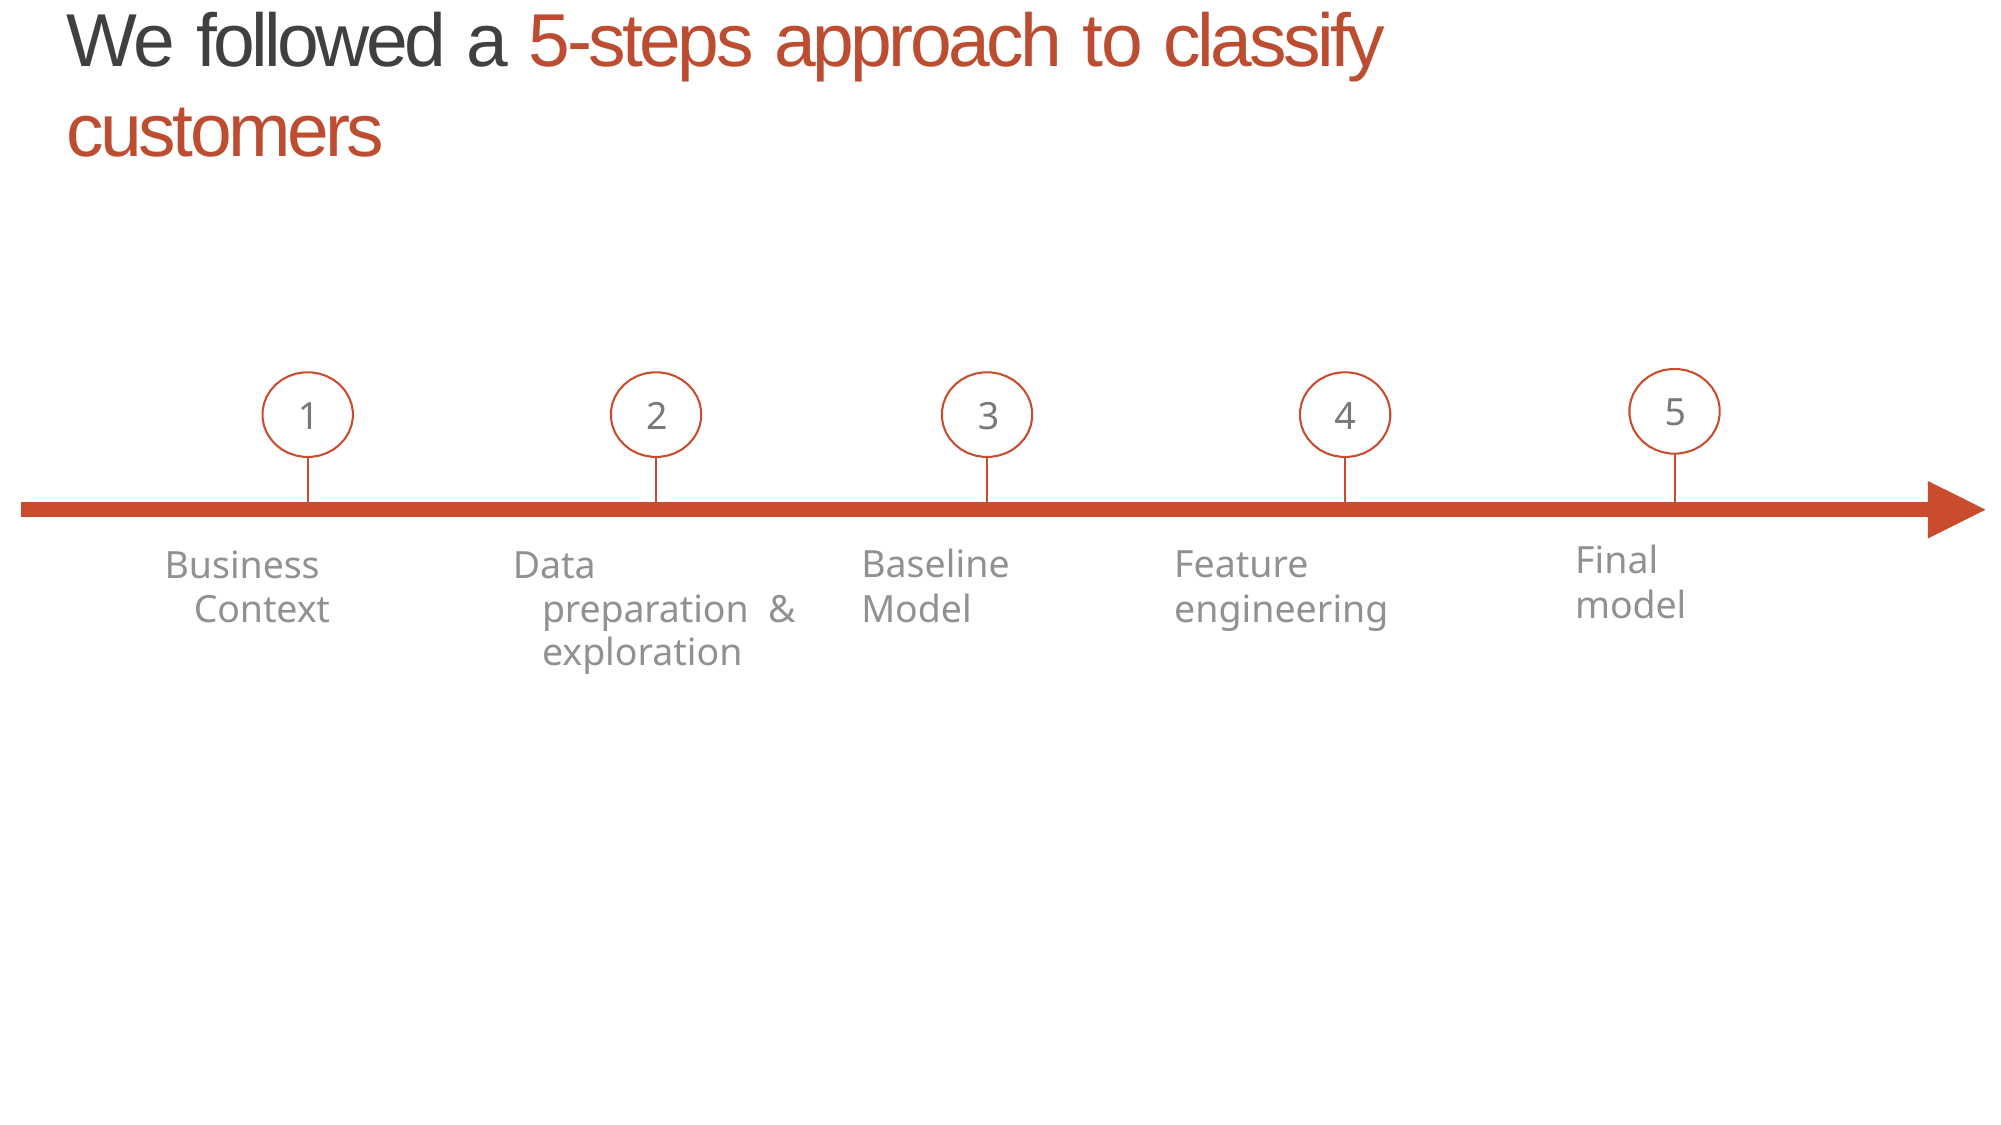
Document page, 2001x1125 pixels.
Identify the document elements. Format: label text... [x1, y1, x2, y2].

title We followed a 5-steps approach to classify customers [64, 0, 1690, 176]
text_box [1171, 372, 1515, 587]
text_box [1927, 481, 1986, 539]
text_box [162, 372, 453, 587]
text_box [510, 372, 801, 631]
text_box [859, 372, 1114, 587]
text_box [1573, 369, 1774, 584]
